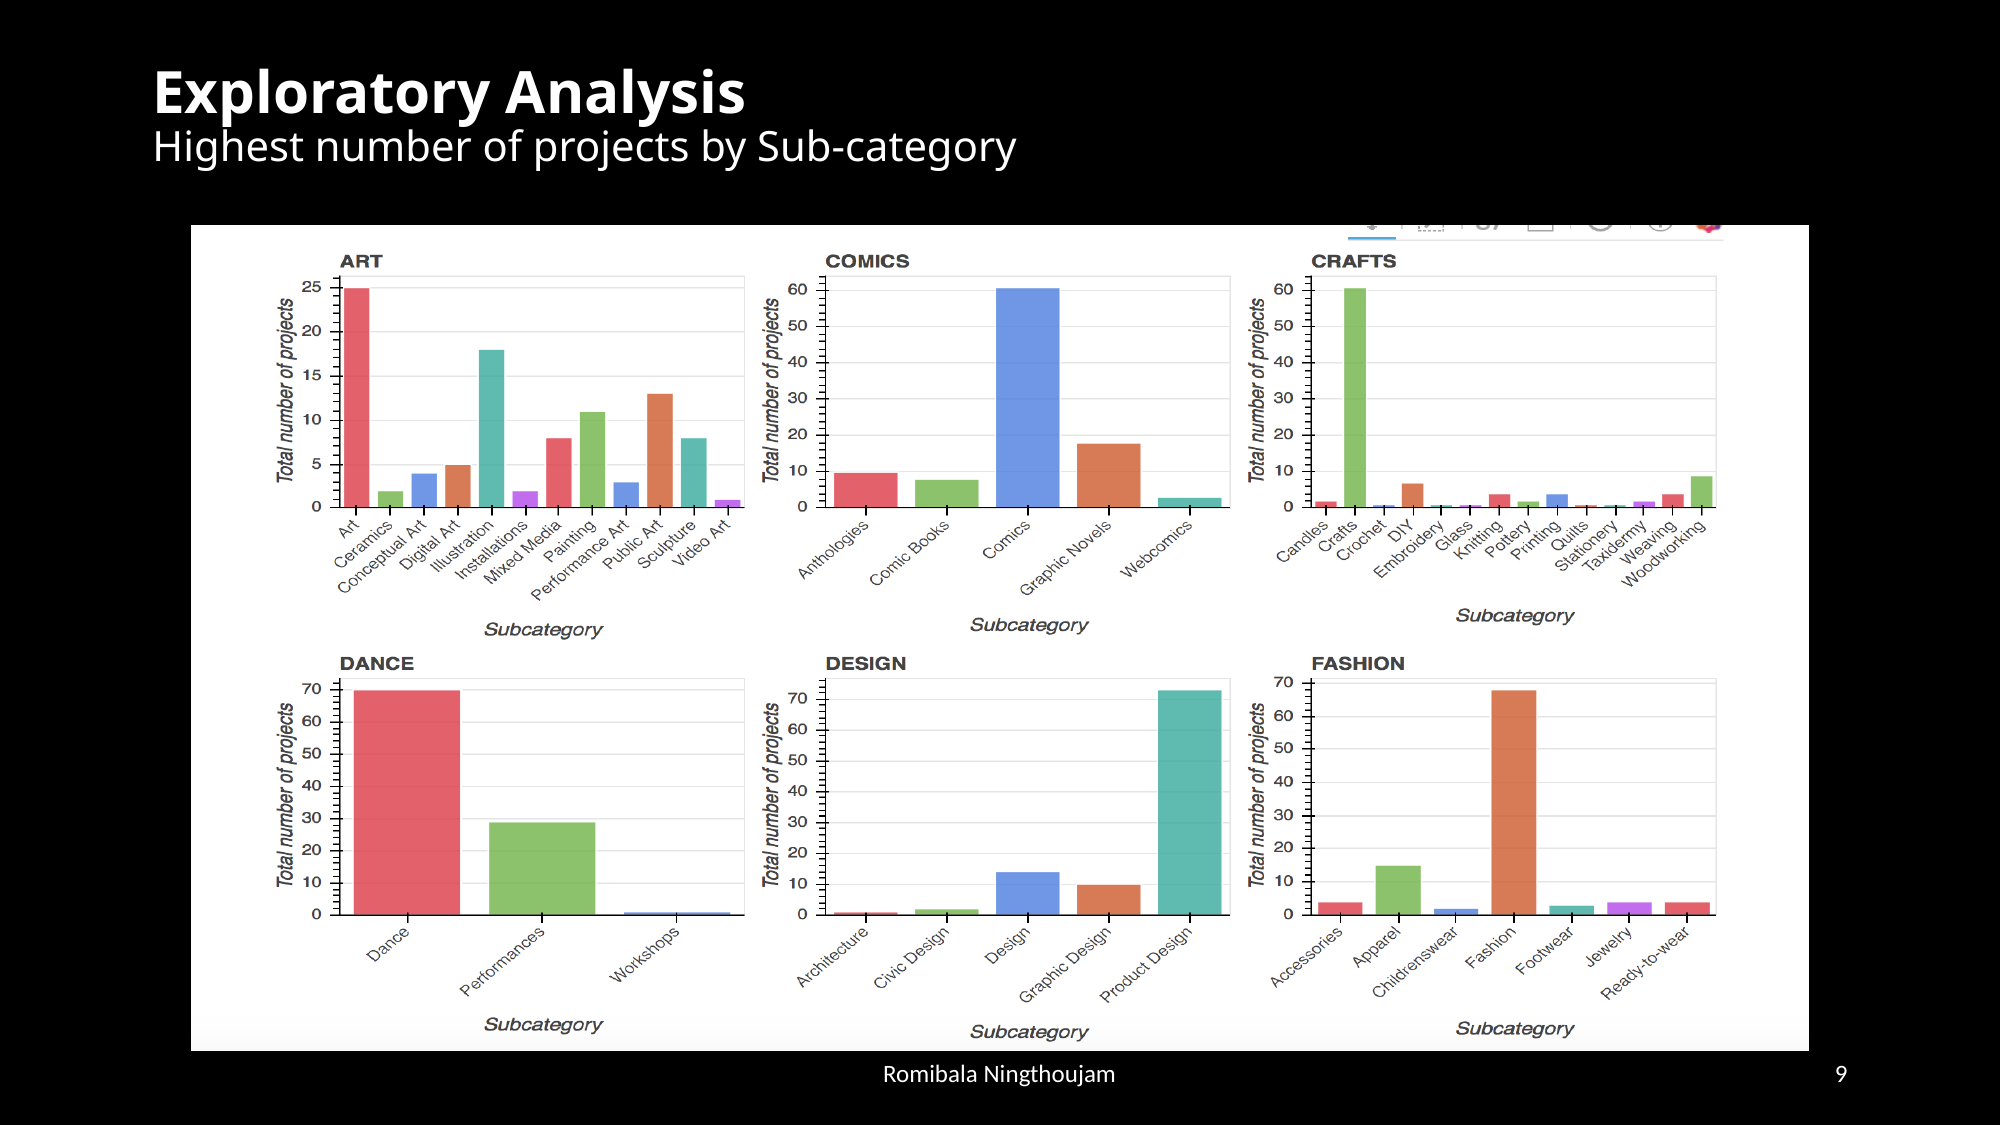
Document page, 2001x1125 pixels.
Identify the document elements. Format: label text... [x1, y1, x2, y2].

slide_number 9 [1412, 1042, 1863, 1103]
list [191, 225, 1809, 1051]
footer Romibala Ningthoujam [662, 1051, 1338, 1103]
title Exploratory Analysis Highest number of projects by Sub-category [137, 28, 1863, 205]
